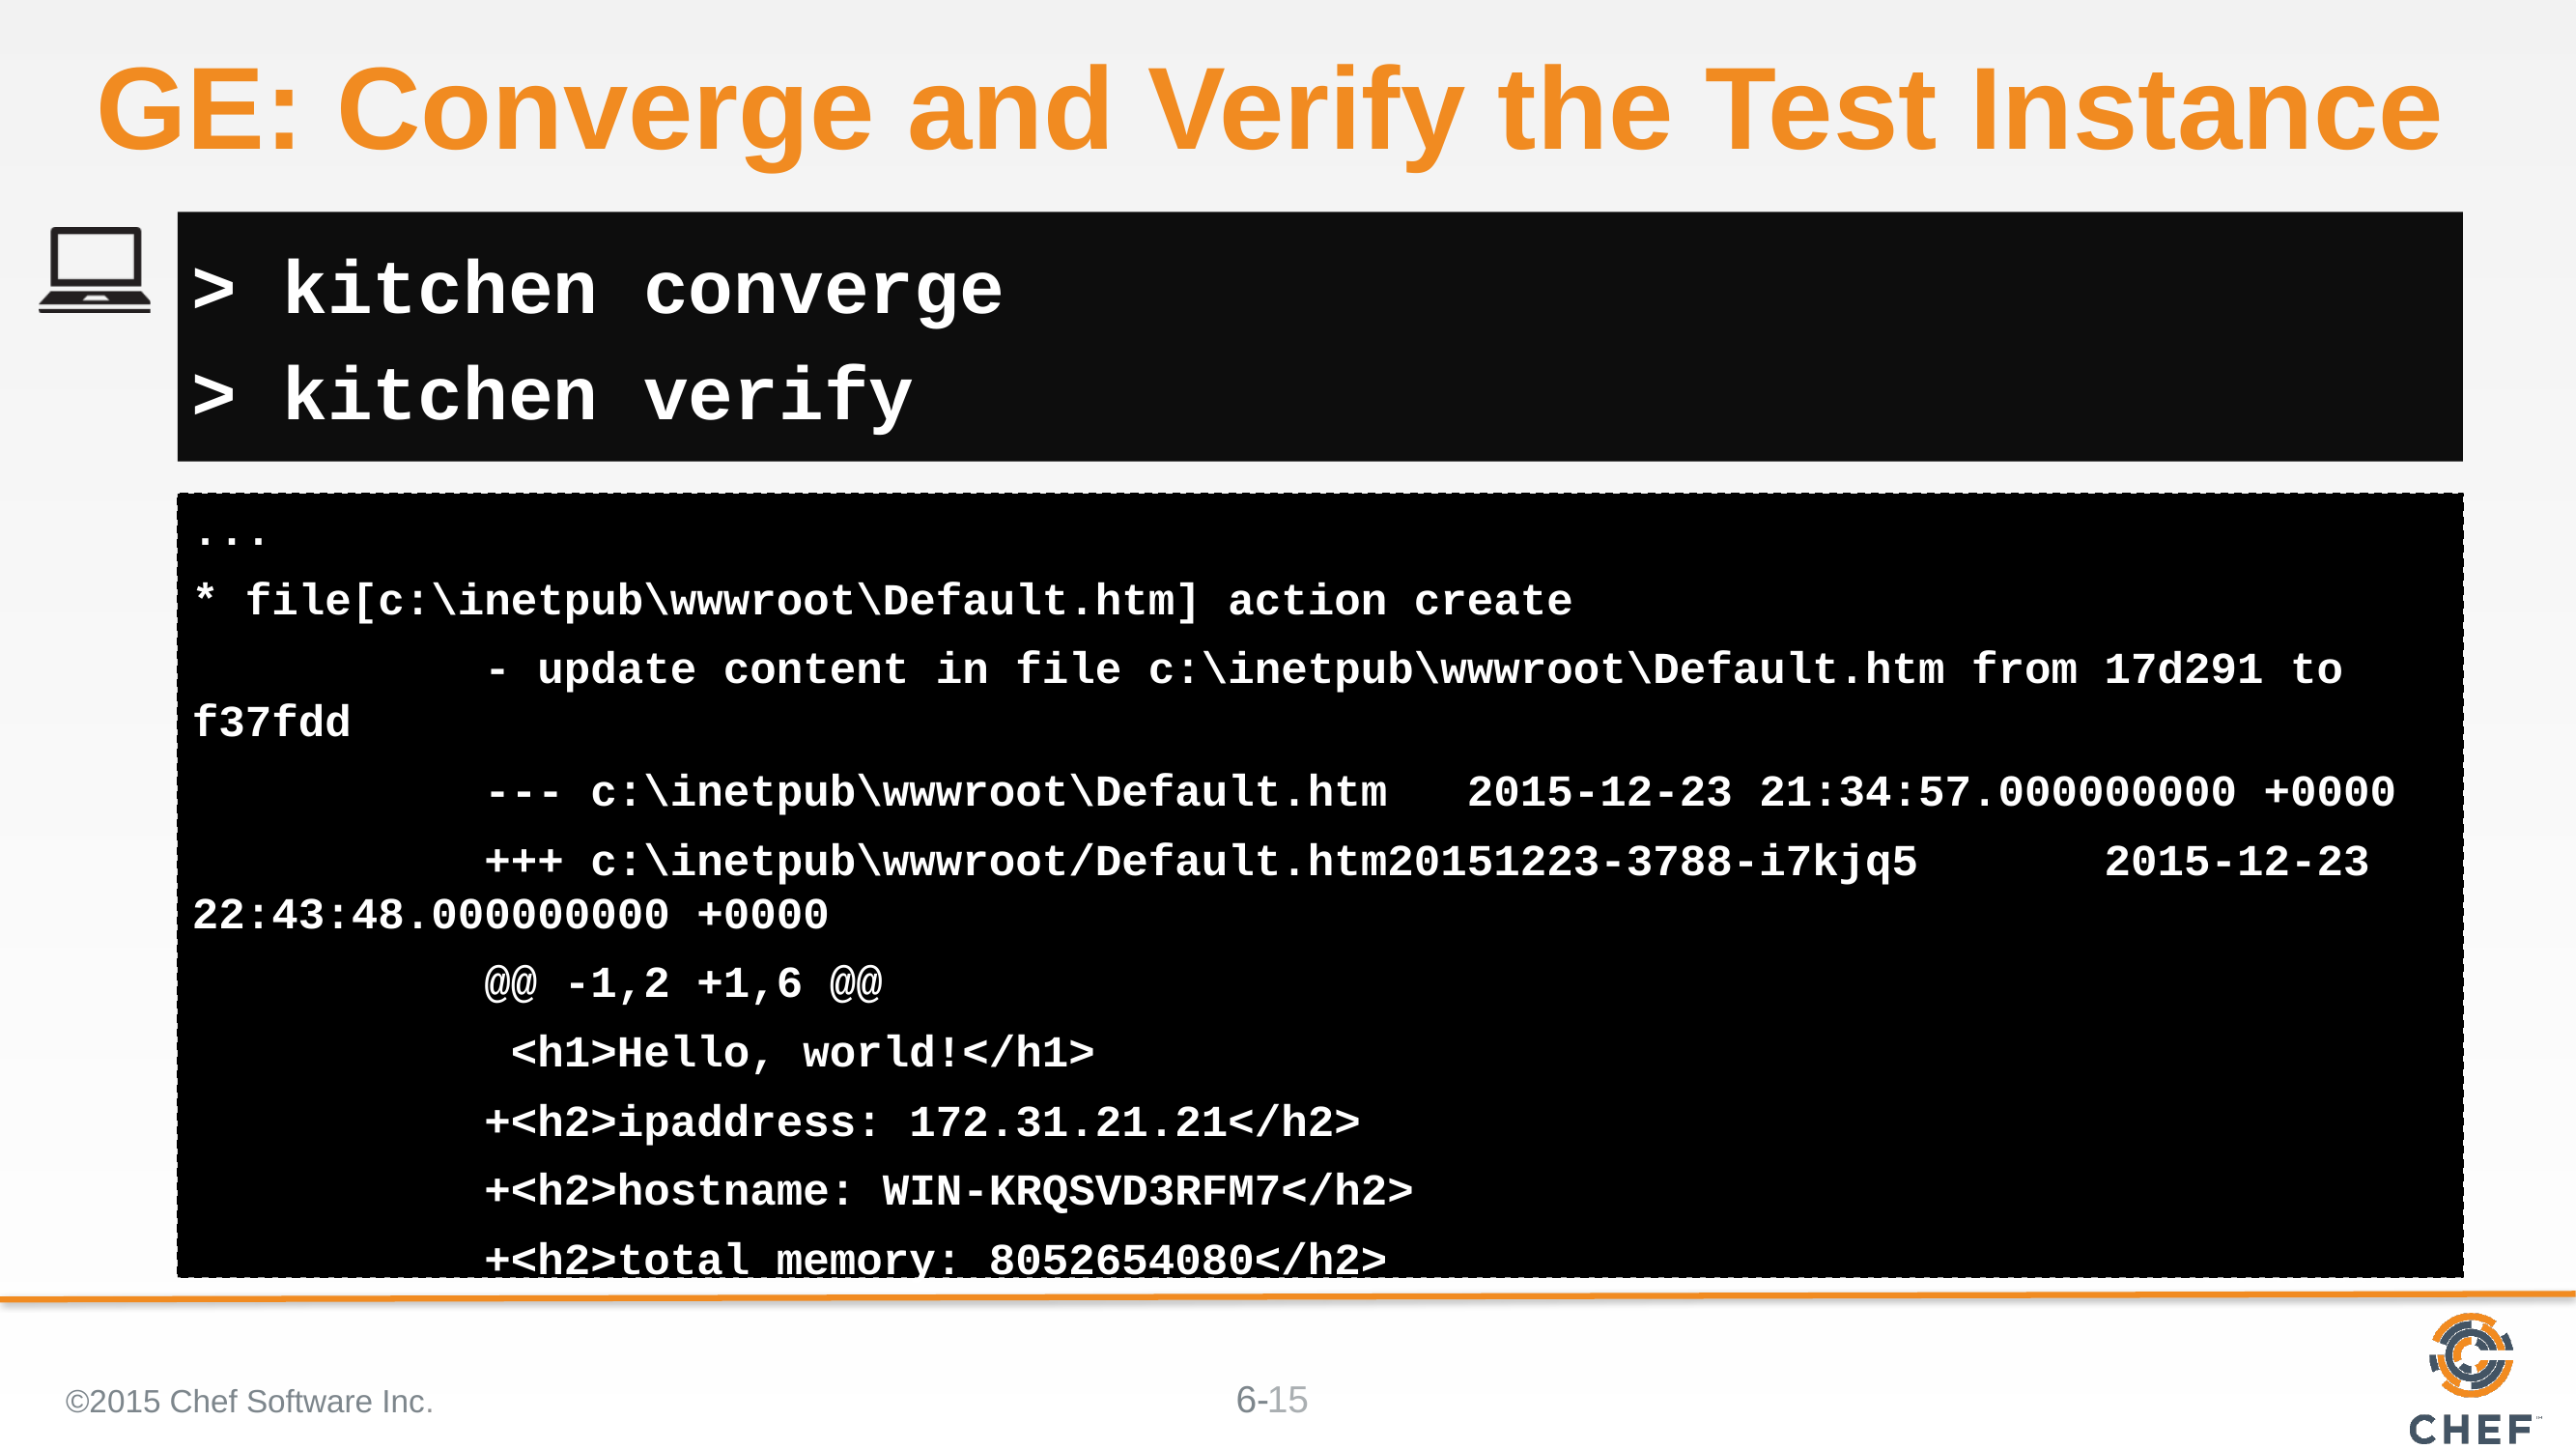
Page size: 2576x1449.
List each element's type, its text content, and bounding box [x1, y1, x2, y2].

slide_number 15 [998, 1359, 1578, 1437]
title GE: Converge and Verify the Test Instance [96, 48, 2463, 180]
list ... * file[c:\inetpub\wwwroot\Default.htm] action create - update content in file c:\inetpub\wwwroot\Default.htm from 17d291 to f37fdd --- c:\inetpub\wwwroot\Default.htm 2015-12-23 21:34:57.000000000 +0000 +++ c:\inetpub\wwwroot/Default.htm20151223-3788-i7kjq5 2015-12-23 22:43:48.000000000 +0000 @@ -1,2 +1,6 @@ <h1>Hello, world!</h1> +<h2>ipaddress: 172.31.21.21</h2> +<h2>hostname: WIN-KRQSVD3RFM7</h2> +<h2>total memory: 8052654080</h2> [177, 493, 2464, 1278]
list > kitchen converge > kitchen verify [177, 212, 2463, 462]
picture [2399, 1297, 2550, 1449]
footer ©2015 Chef Software Inc. [51, 1359, 952, 1440]
